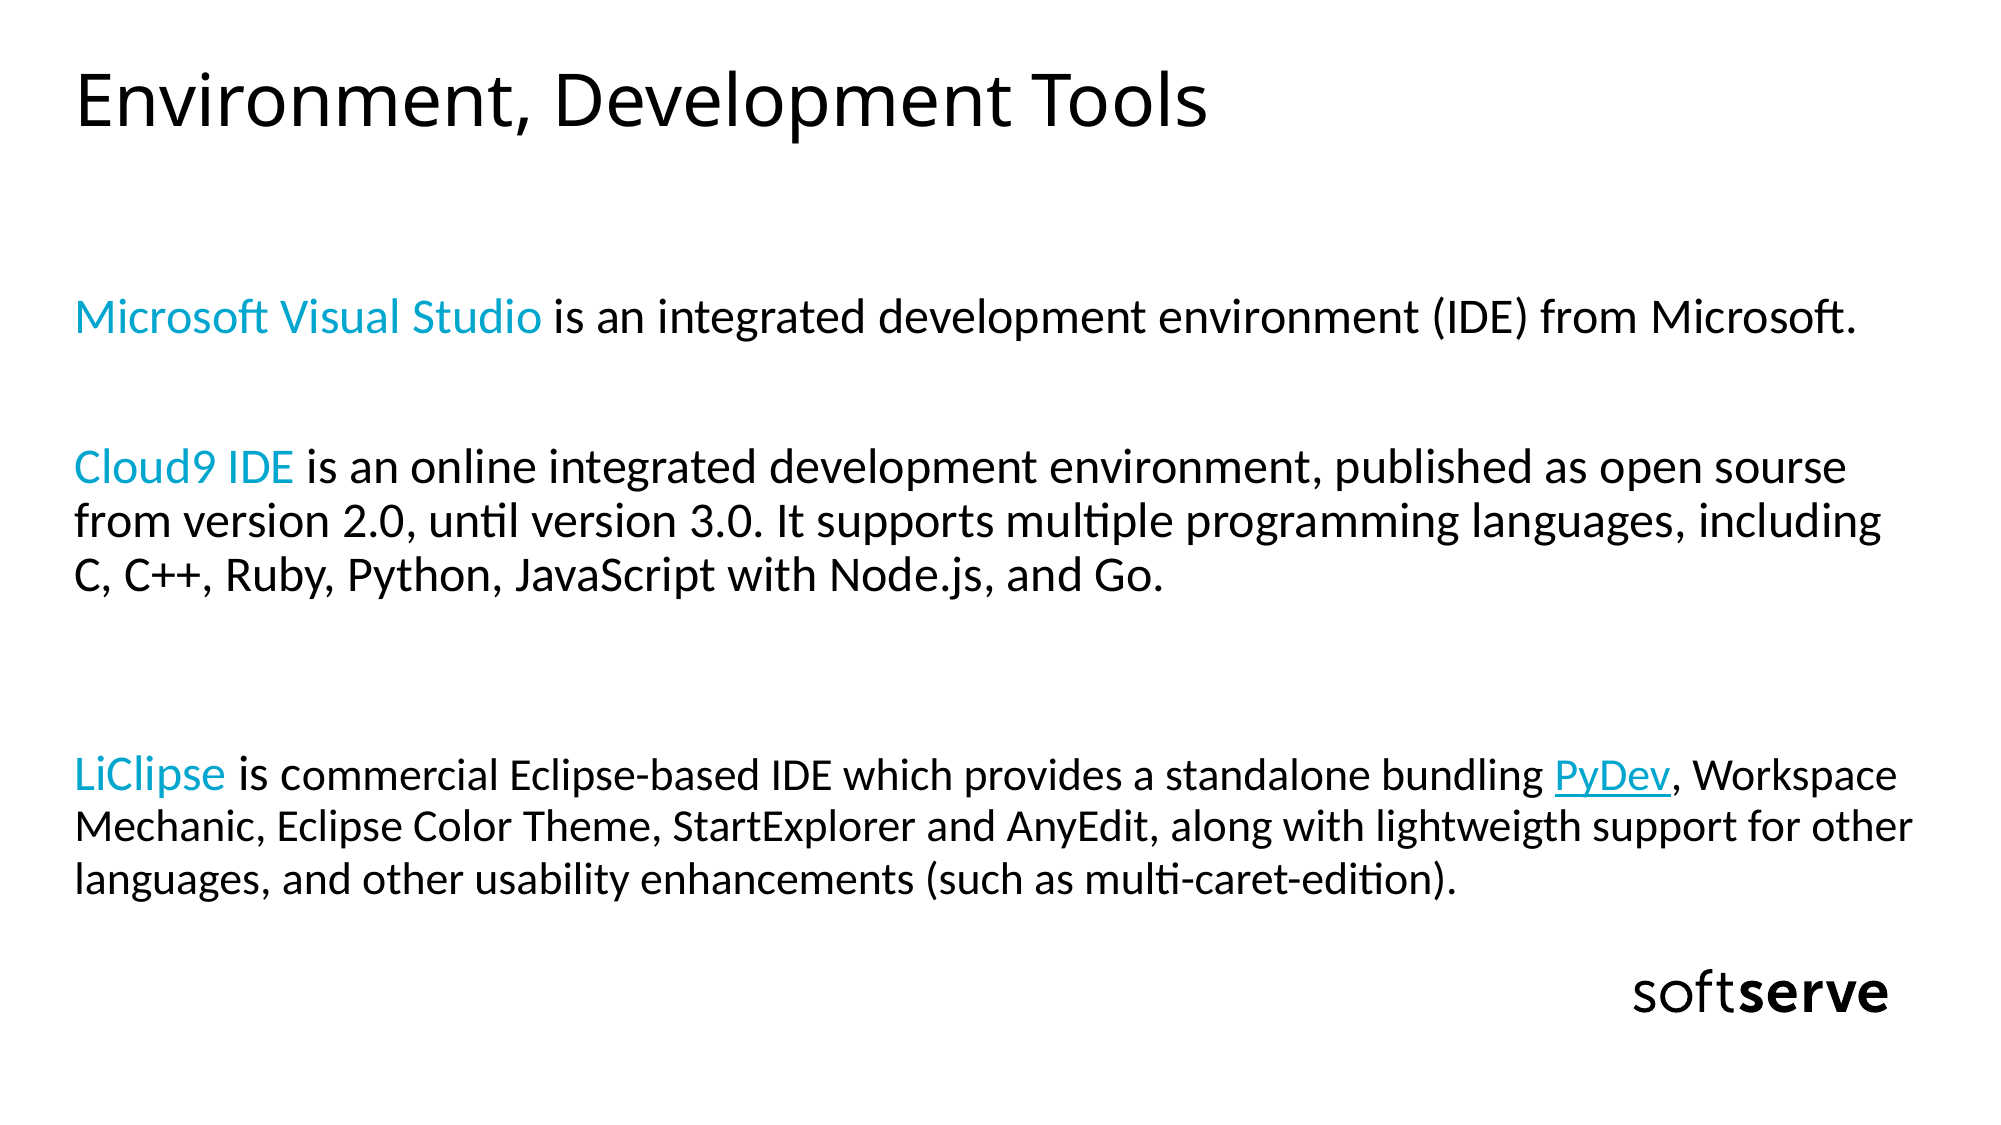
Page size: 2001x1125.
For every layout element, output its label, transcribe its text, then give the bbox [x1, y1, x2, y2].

list Microsoft Visual Studio is an integrated development environment (IDE) from Microsoft. Cloud9 IDE is an online integrated development environment, published as open sourse from version 2.0, until version 3.0. It supports multiple programming languages, including C, C++, Ruby, Python, JavaScript with Node.js, and Go. LiClipse is commercial Eclipse-based IDE which provides a standalone bundling PyDev, Workspace Mechanic, Eclipse Color Theme, StartExplorer and AnyEdit, along with lightweigth support for other languages, and other usability enhancements (such as multi-caret-edition). [59, 202, 1946, 947]
title Environment, Development Tools [59, 56, 1957, 143]
